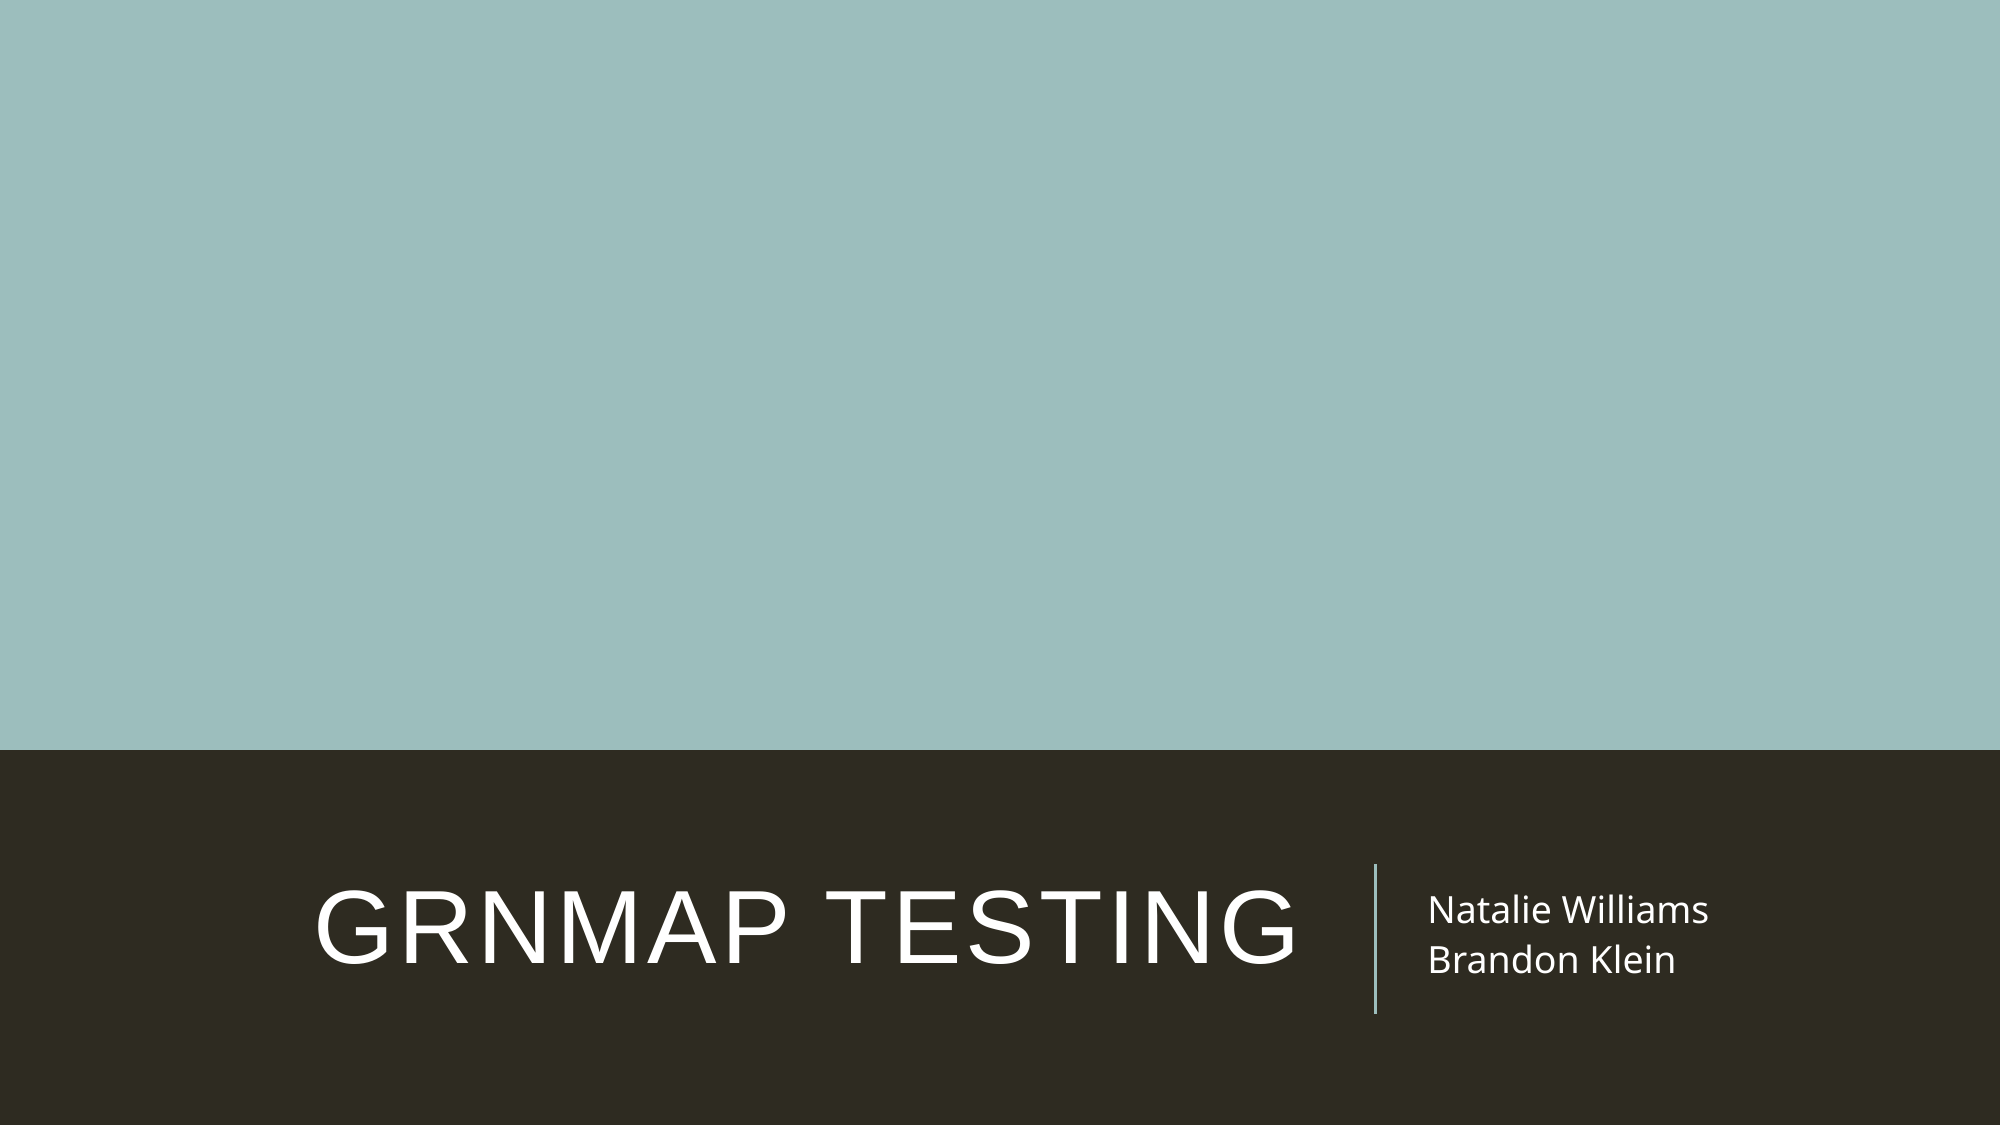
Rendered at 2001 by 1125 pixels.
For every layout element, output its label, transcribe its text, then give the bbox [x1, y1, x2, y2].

subtitle Natalie Williams Brandon Klein [1412, 813, 1938, 1054]
title GRNmap Testing [75, 813, 1350, 1054]
